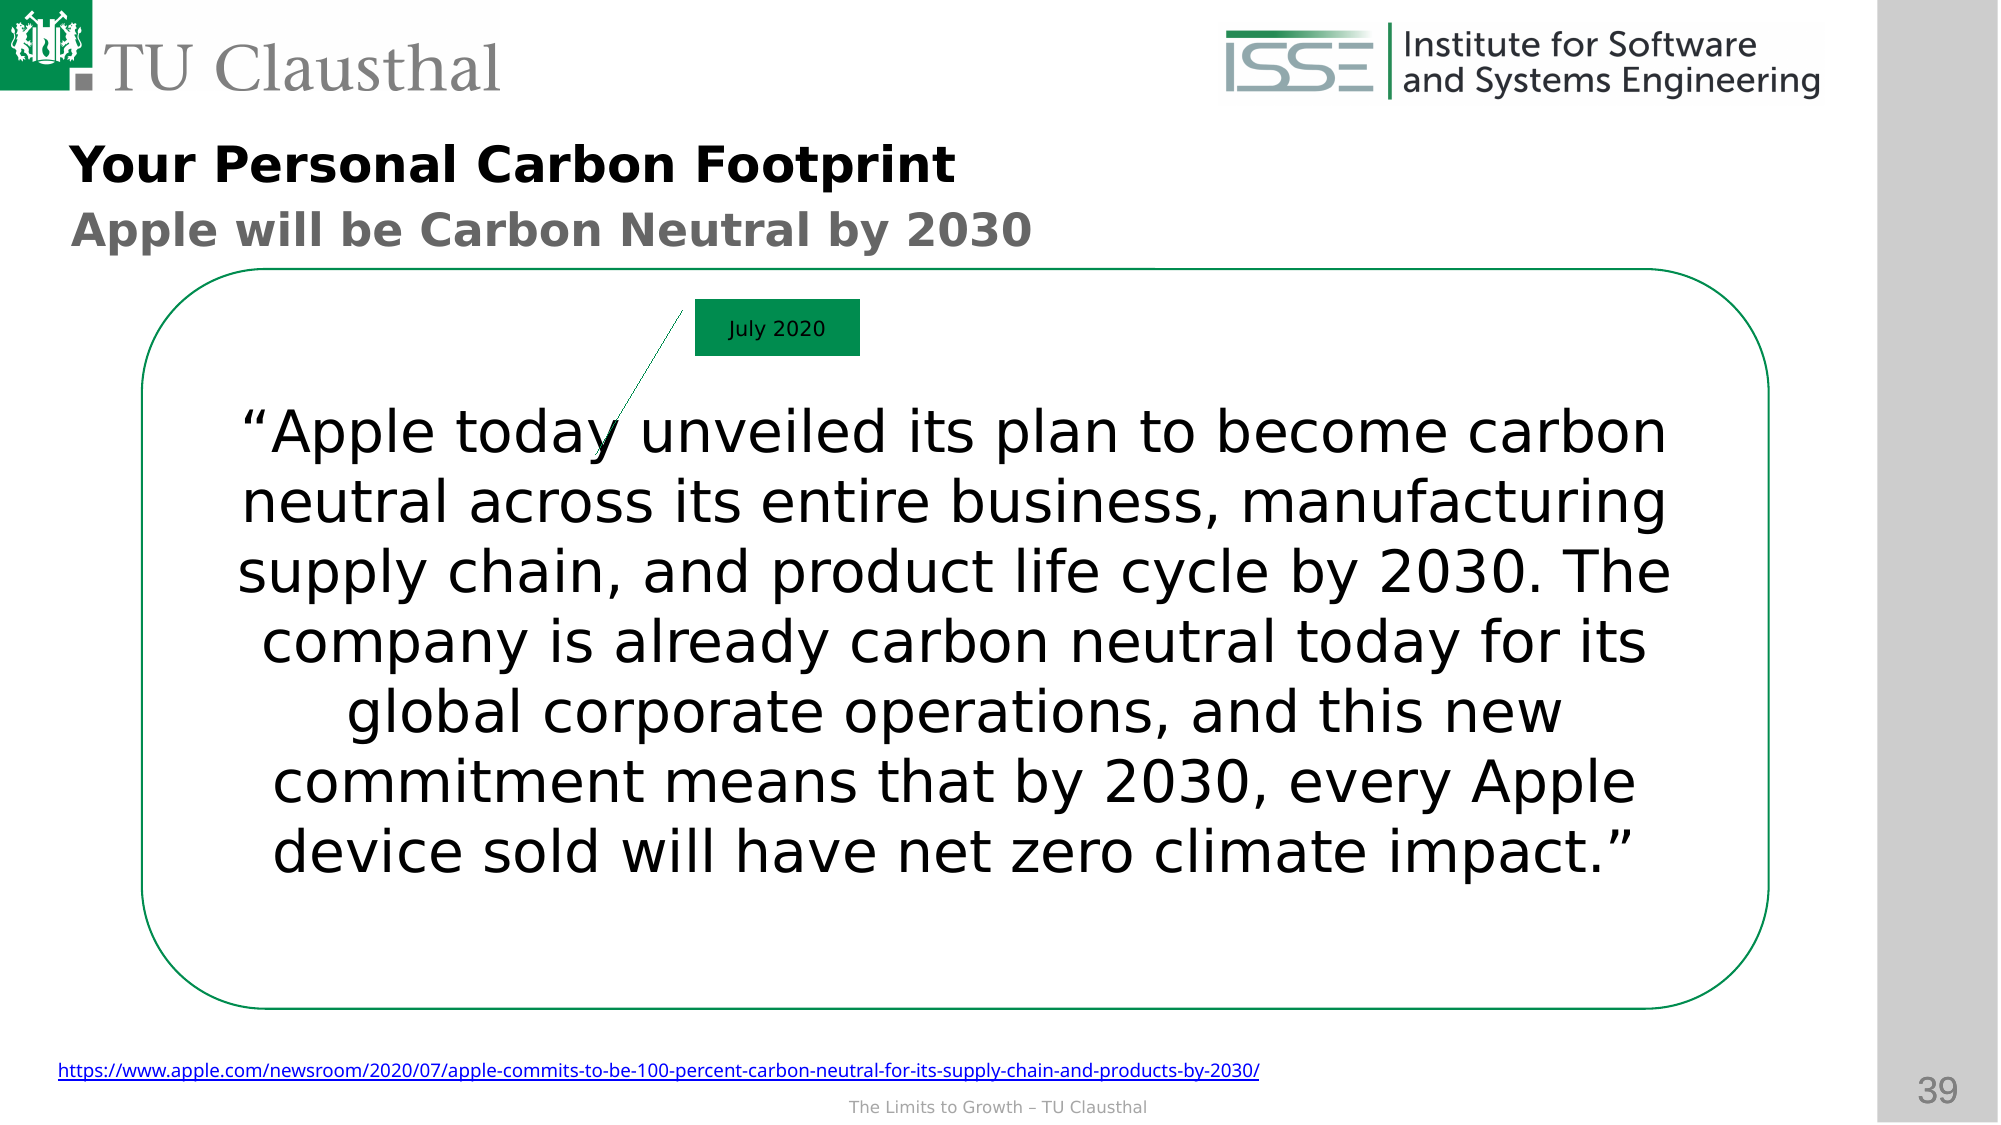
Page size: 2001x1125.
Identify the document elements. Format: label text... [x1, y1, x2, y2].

picture [0, 0, 500, 91]
text_box Your Personal Carbon Footprint [55, 125, 1817, 206]
text_box July 2020 [695, 299, 860, 356]
text_box “Apple today unveiled its plan to become carbon neutral across its entire business, manufacturing supply chain, and product life cycle by 2030. The company is already carbon neutral today for its global corporate operations, and this new commitment means that by 2030, every Apple device sold will have net zero climate impact.” [140, 269, 1770, 1010]
text_box https://www.apple.com/newsroom/2020/07/apple-commits-to-be-100-percent-carbon-neutral-for-its-supply-chain-and-products-by-2030/ [43, 1051, 1274, 1092]
text_box Apple will be Carbon Neutral by 2030 [70, 188, 1769, 269]
picture [1218, 22, 1825, 106]
